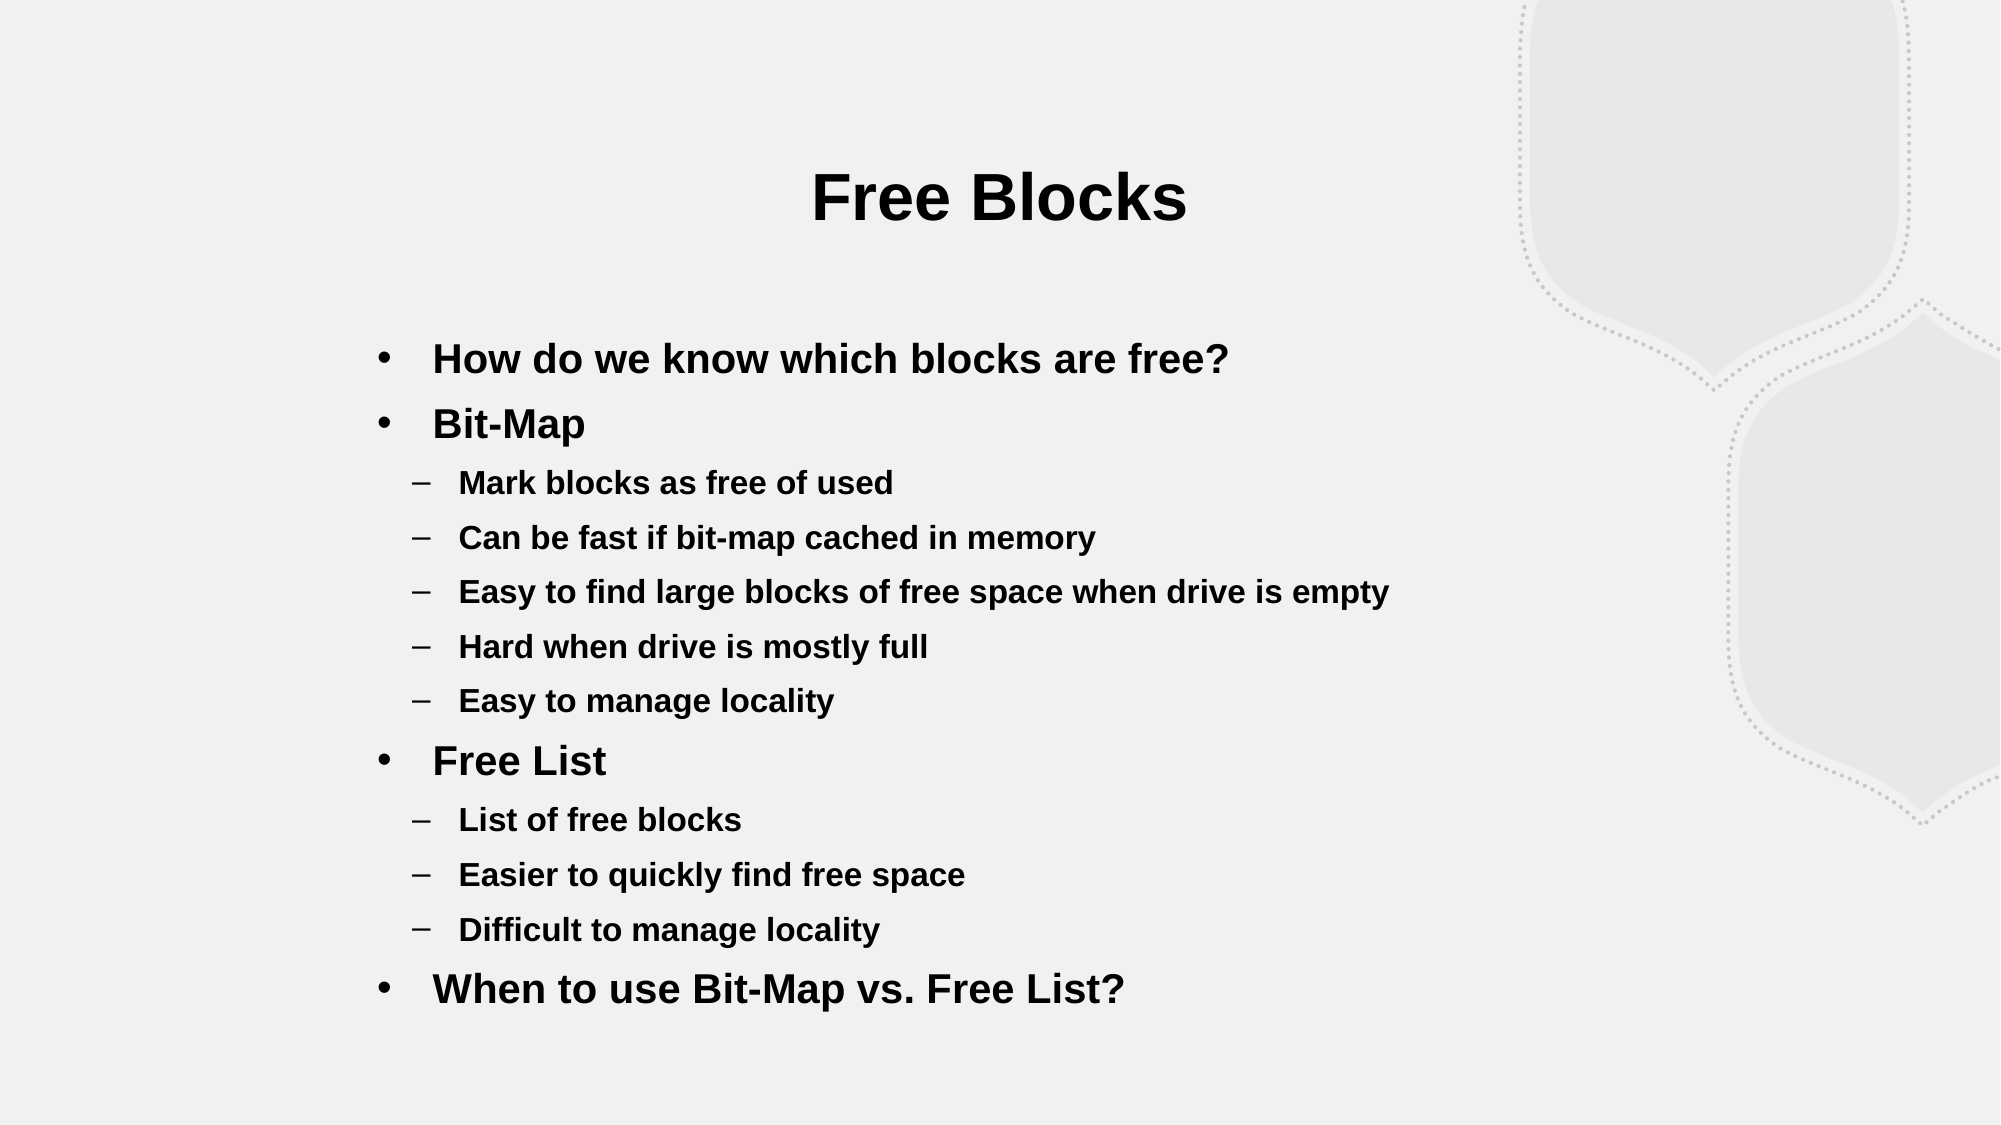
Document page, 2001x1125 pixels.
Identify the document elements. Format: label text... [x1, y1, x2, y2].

text_box How do we know which blocks are free? Bit-Map Mark blocks as free of used Can be fast if bit-map cached in memory Easy to find large blocks of free space when drive is empty Hard when drive is mostly full Easy to manage locality Free List List of free blocks Easier to quickly find free space Difficult to manage locality When to use Bit-Map vs. Free List? [362, 324, 1638, 1020]
text_box Free Blocks [362, 99, 1638, 288]
